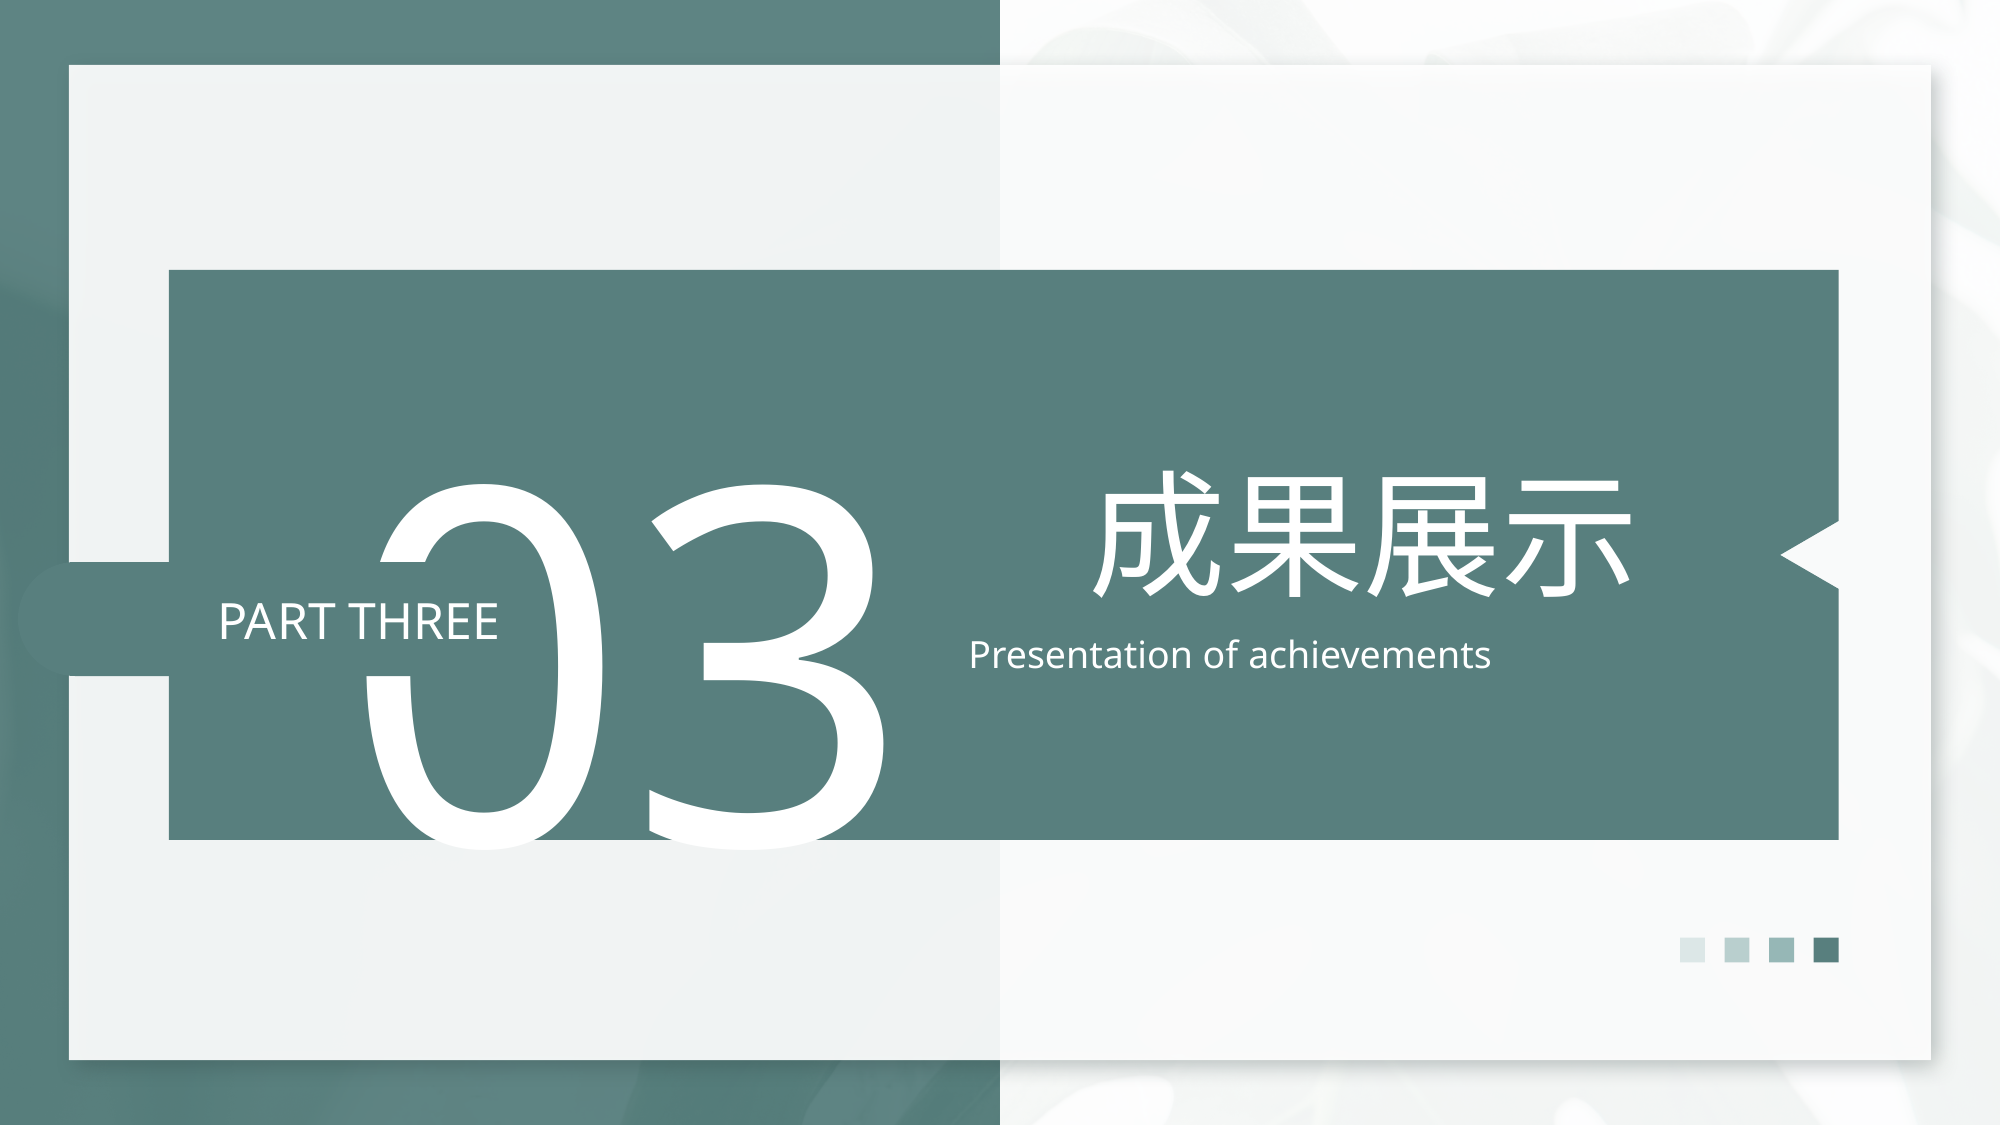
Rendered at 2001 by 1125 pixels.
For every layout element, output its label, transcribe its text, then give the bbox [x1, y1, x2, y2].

text_box 03 [342, 348, 913, 946]
text_box PART THREE [217, 589, 501, 650]
text_box [16, 560, 477, 678]
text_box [968, 448, 1769, 677]
